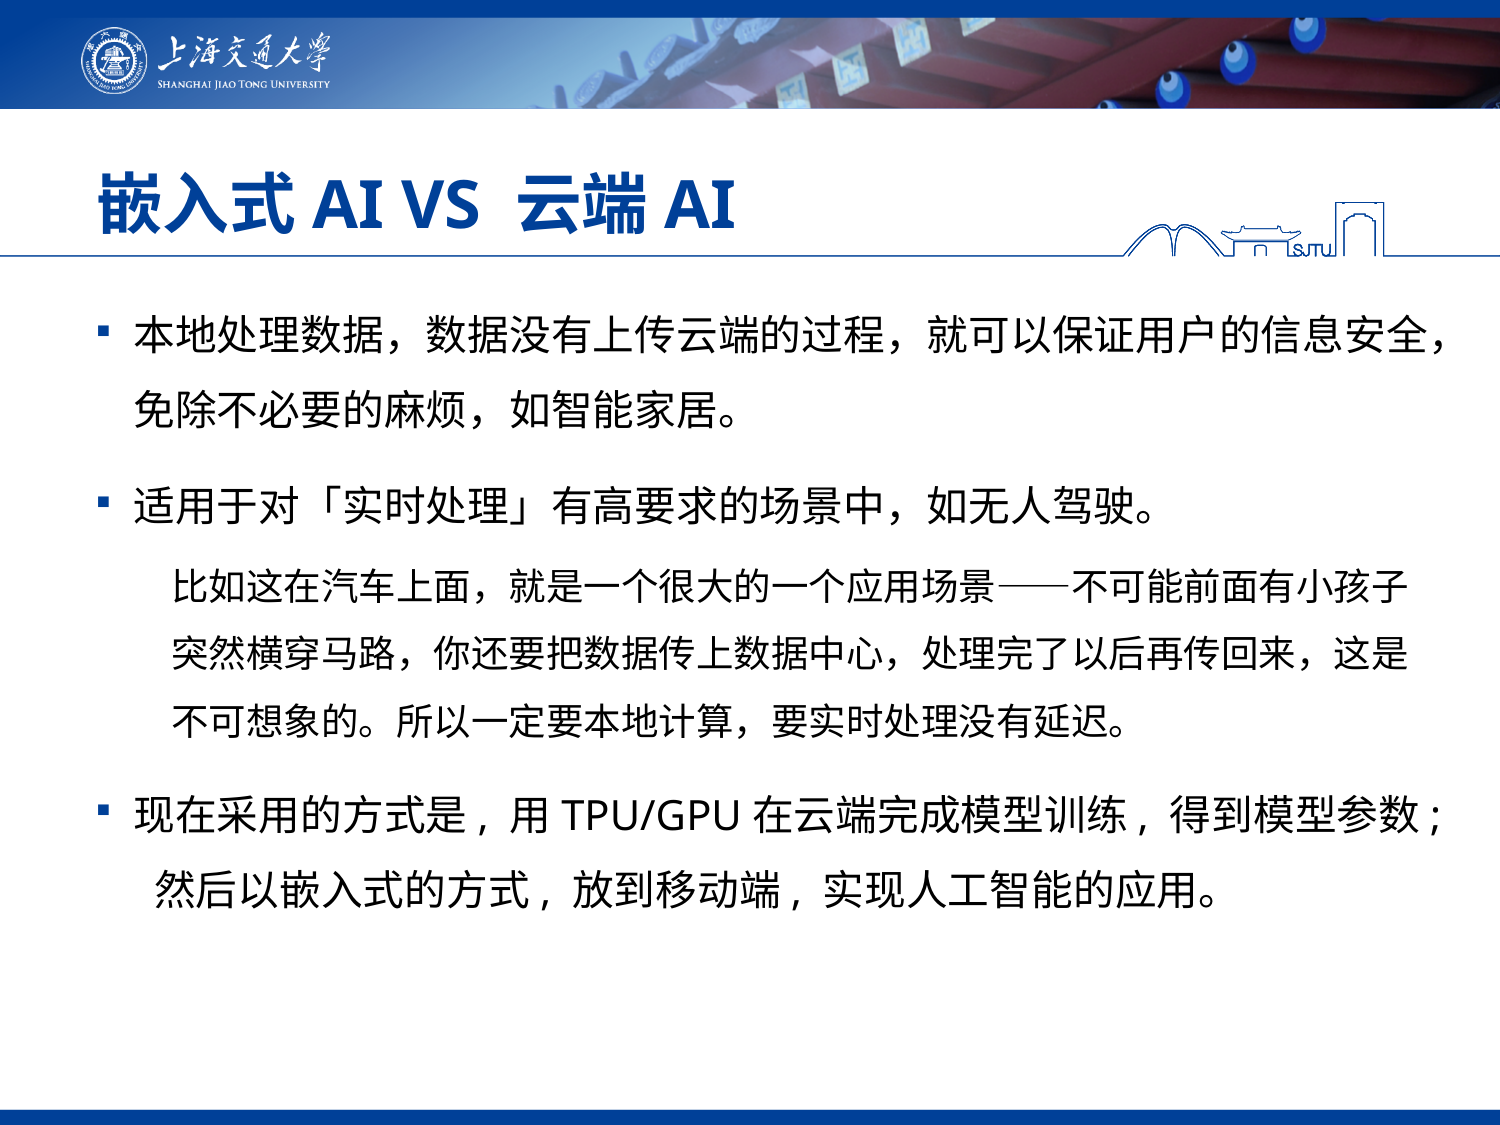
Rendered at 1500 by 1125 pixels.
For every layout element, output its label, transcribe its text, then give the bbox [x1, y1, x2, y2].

title 嵌入式AI VS 云端AI [81, 159, 1455, 254]
picture [0, 18, 1500, 109]
list 本地处理数据，数据没有上传云端的过程，就可以保证用户的信息安全，免除不必要的麻烦，如智能家居。 适用于对「实时处理」有高要求的场景中，如无人驾驶。 比如这在汽车上面，就是一个很大的一个应用场景——不可能前面有小孩子突然横穿马路，你还要把数据传上数据中心，处理完了以后再传回来，这是不可想象的。所以一定要本地计算，要实时处理没有延迟。 现在采用的方式是, 用TPU/GPU在云端完成模型训练, 得到模型参数; 然后以嵌入式的方式, 放到移动端, 实现人工智能的应用。 [81, 276, 1452, 1084]
